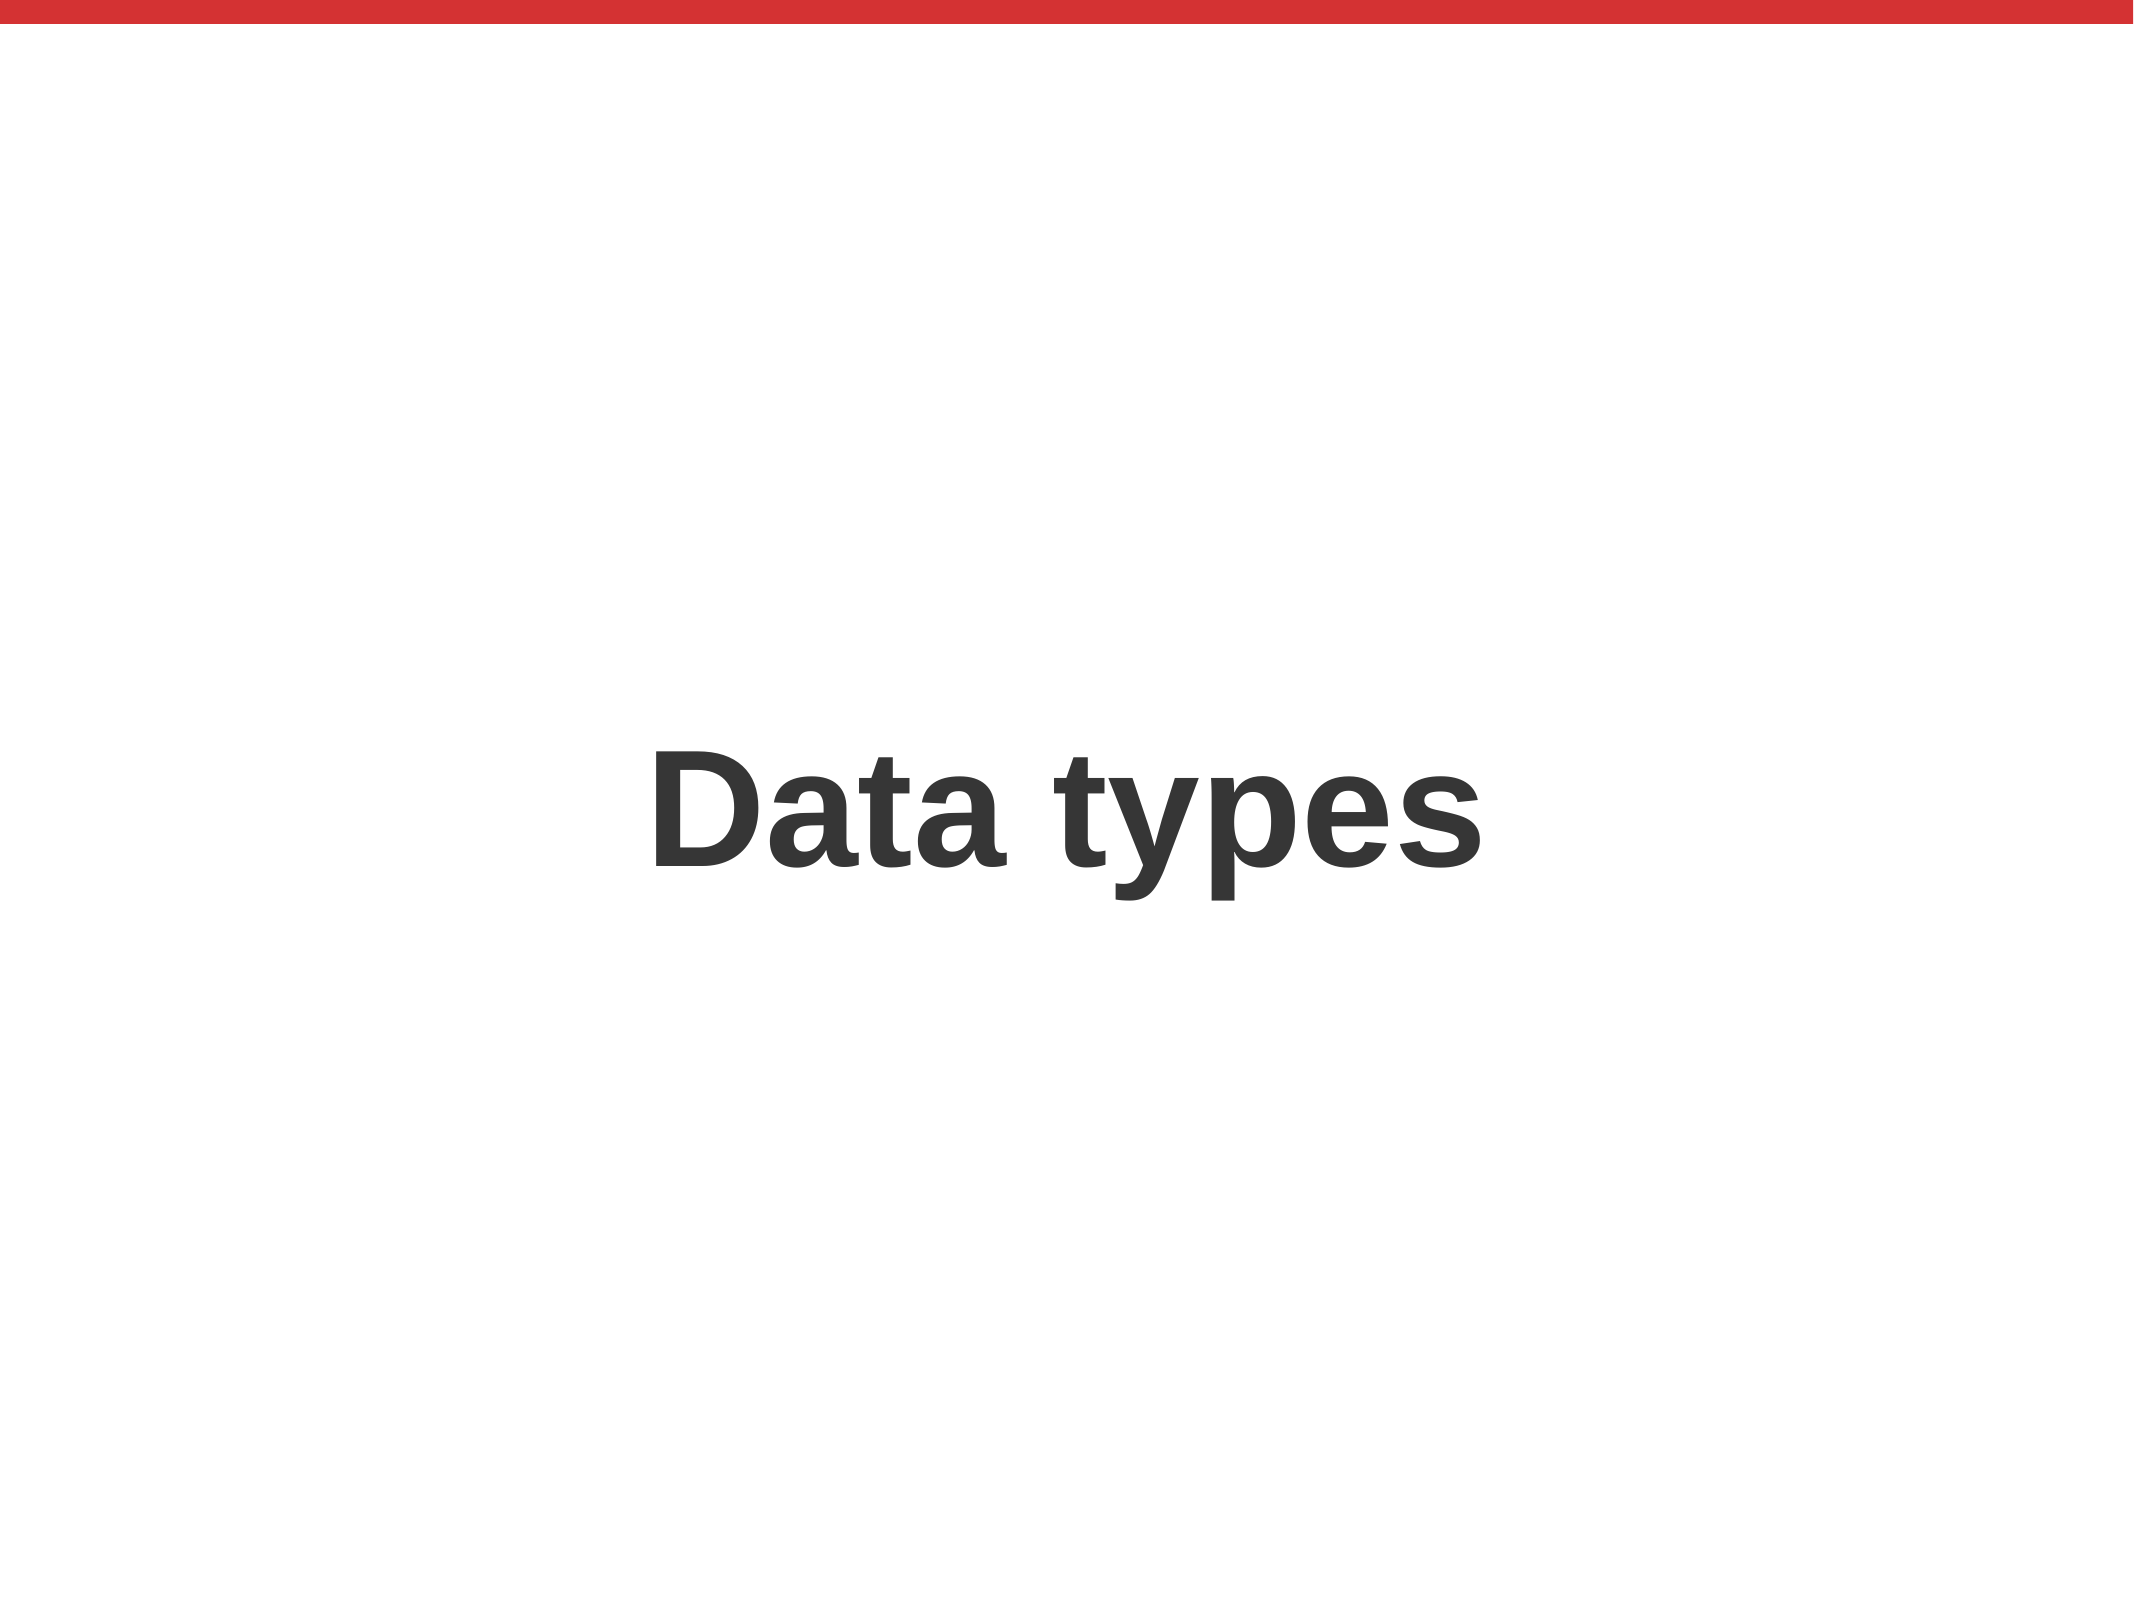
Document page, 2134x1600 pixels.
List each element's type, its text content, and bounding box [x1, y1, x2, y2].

text_box Data types [638, 693, 1495, 907]
